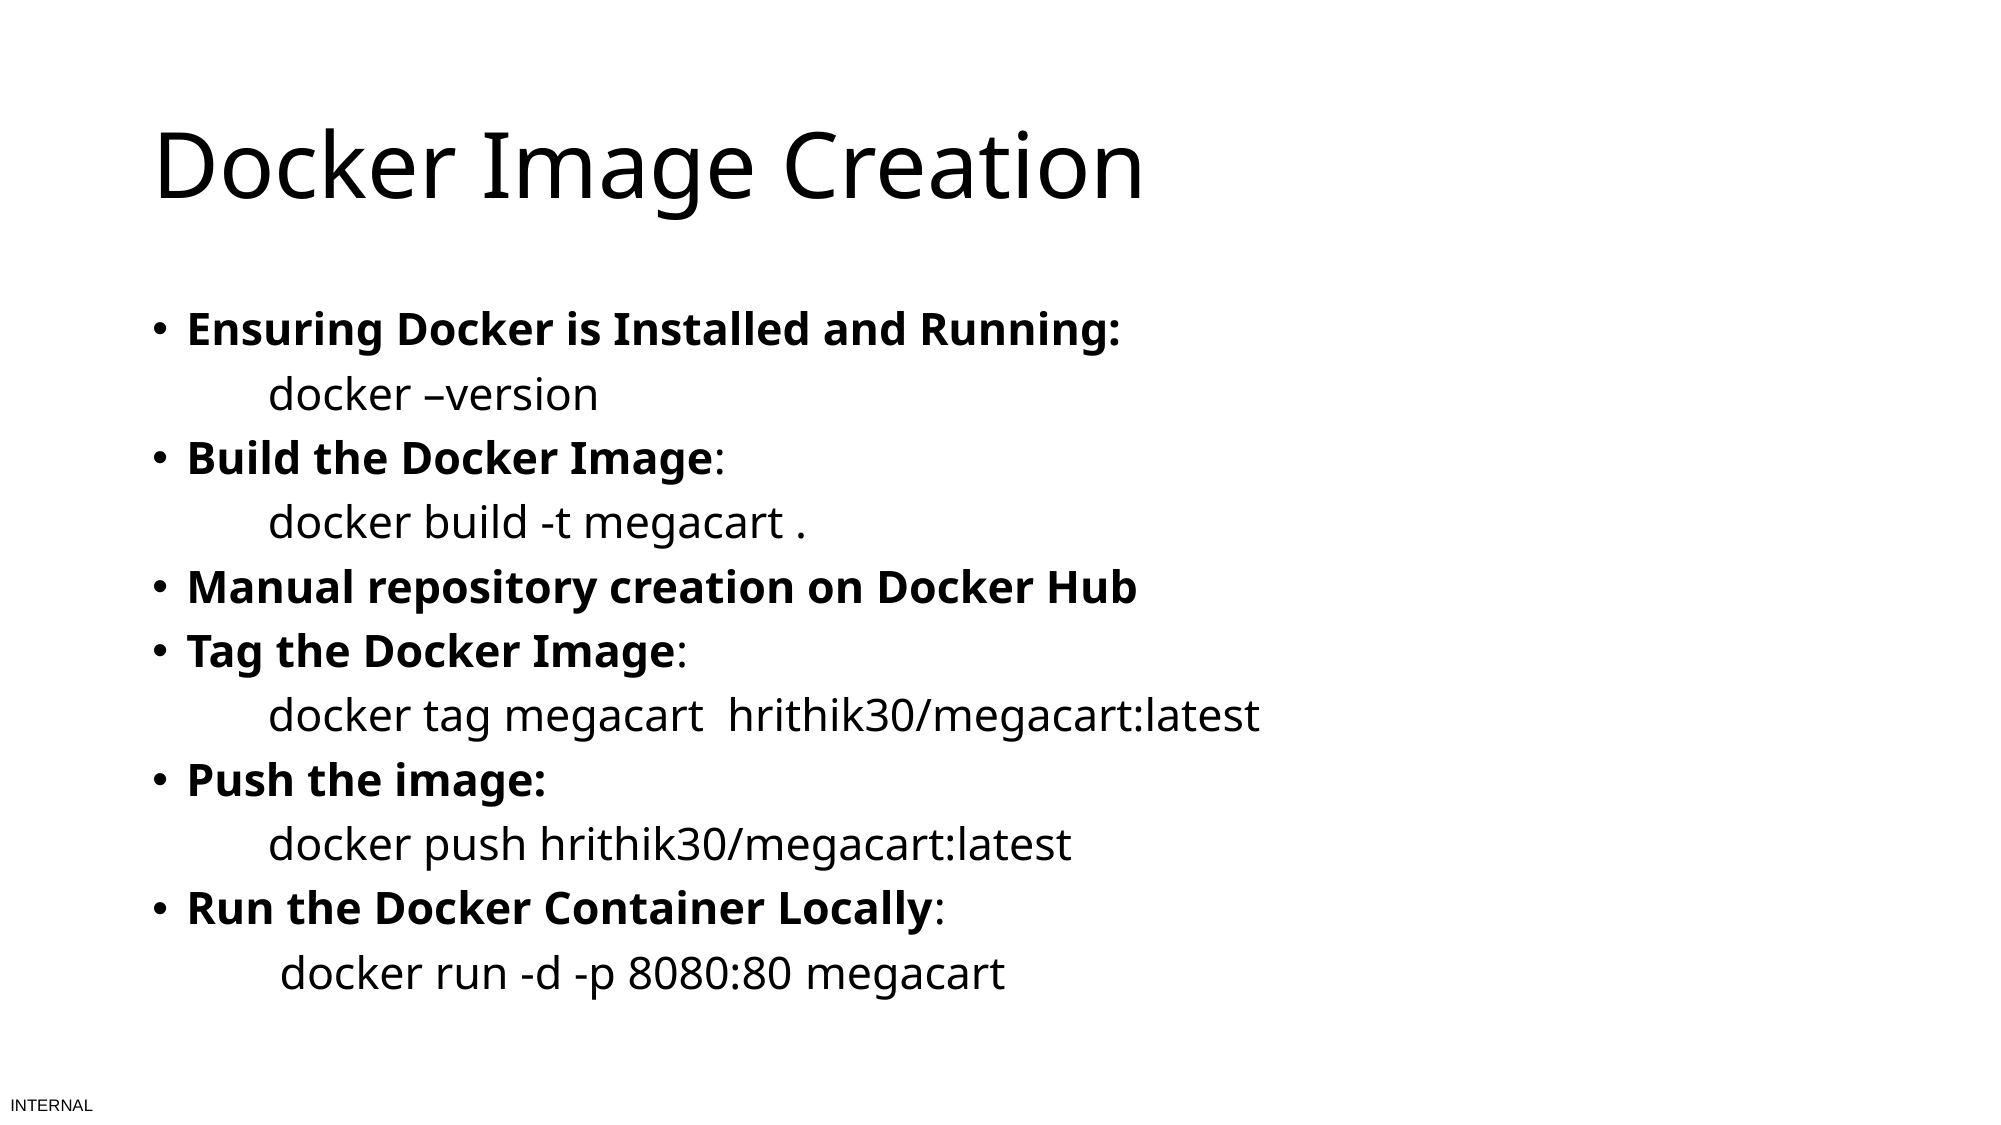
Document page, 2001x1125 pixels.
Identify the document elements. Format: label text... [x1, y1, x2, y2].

list Ensuring Docker is Installed and Running: docker –version Build the Docker Image: docker build -t megacart . Manual repository creation on Docker Hub Tag the Docker Image: docker tag megacart hrithik30/megacart:latest Push the image: docker push hrithik30/megacart:latest Run the Docker Container Locally: docker run -d -p 8080:80 megacart [137, 299, 1863, 1014]
title Docker Image Creation [137, 59, 1863, 278]
